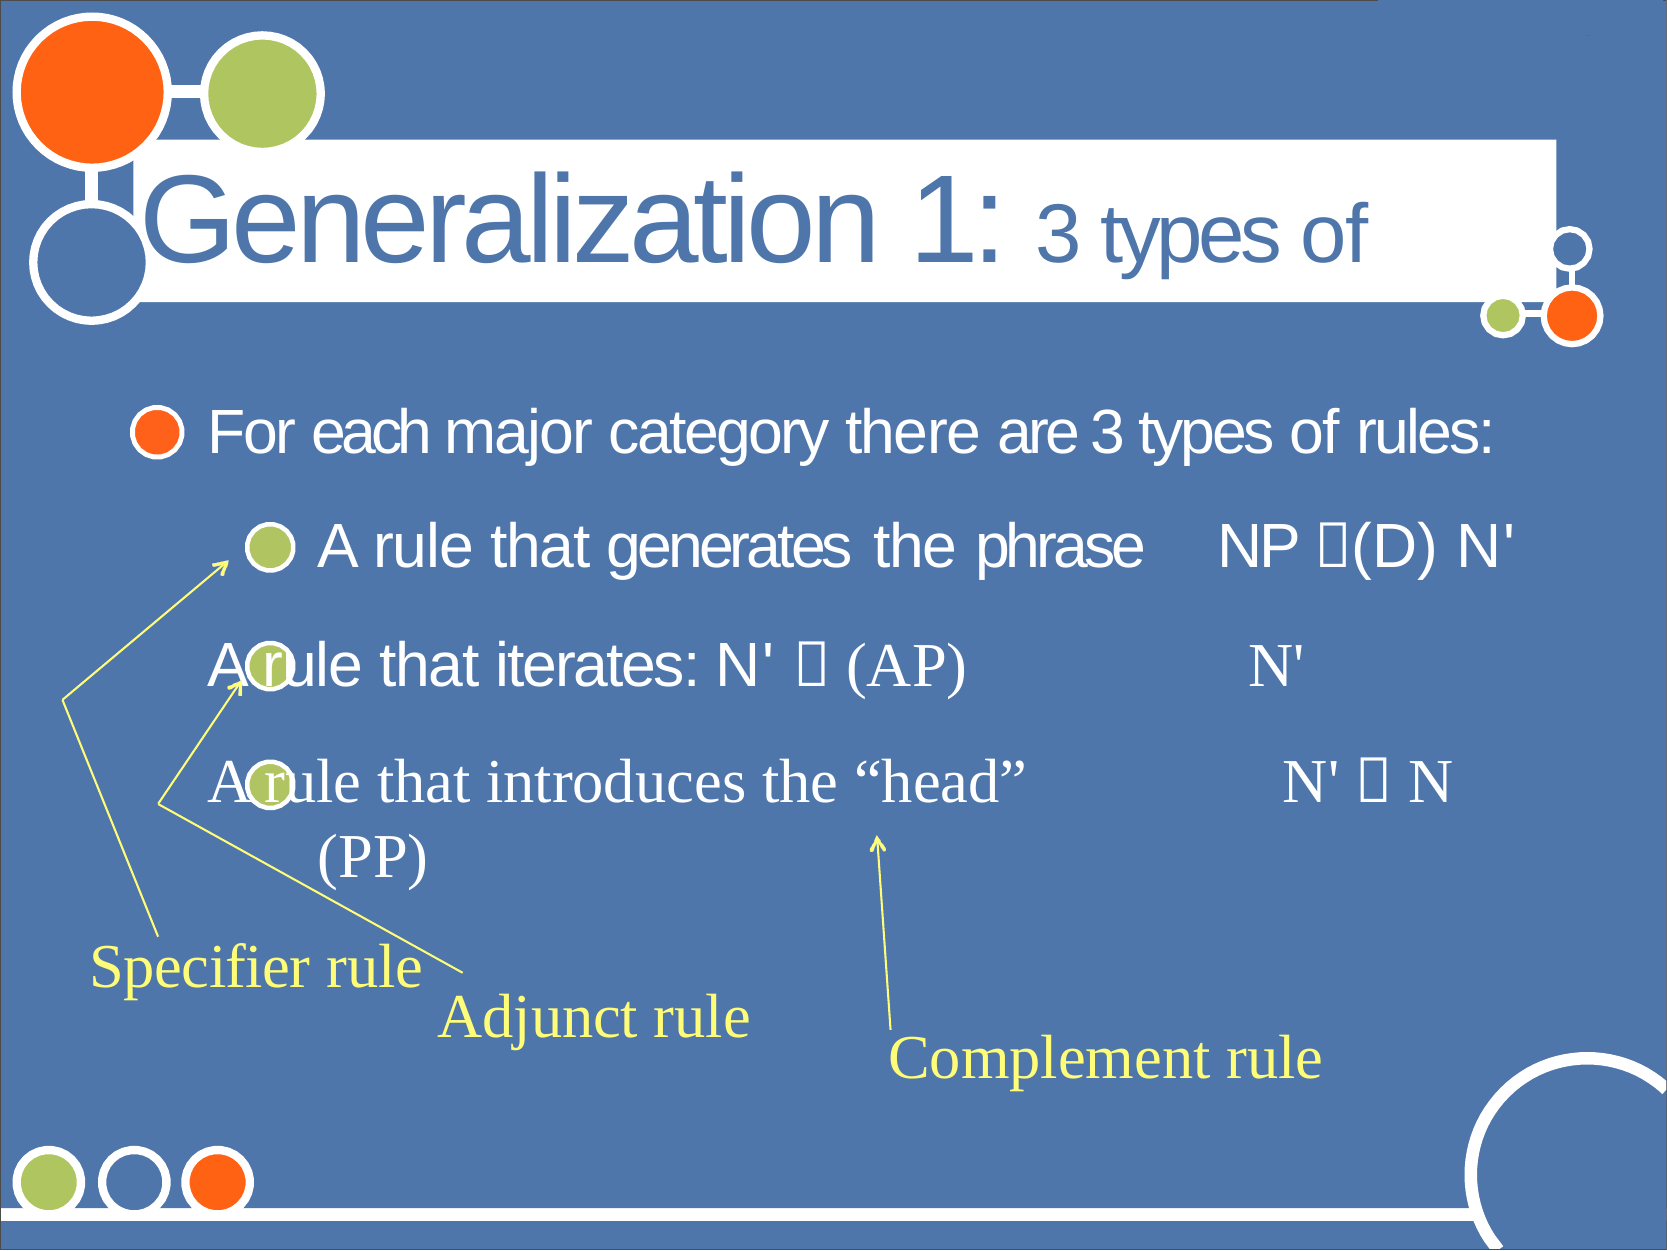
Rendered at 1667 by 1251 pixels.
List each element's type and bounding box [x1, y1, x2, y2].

text_box [0, 0, 1667, 1250]
